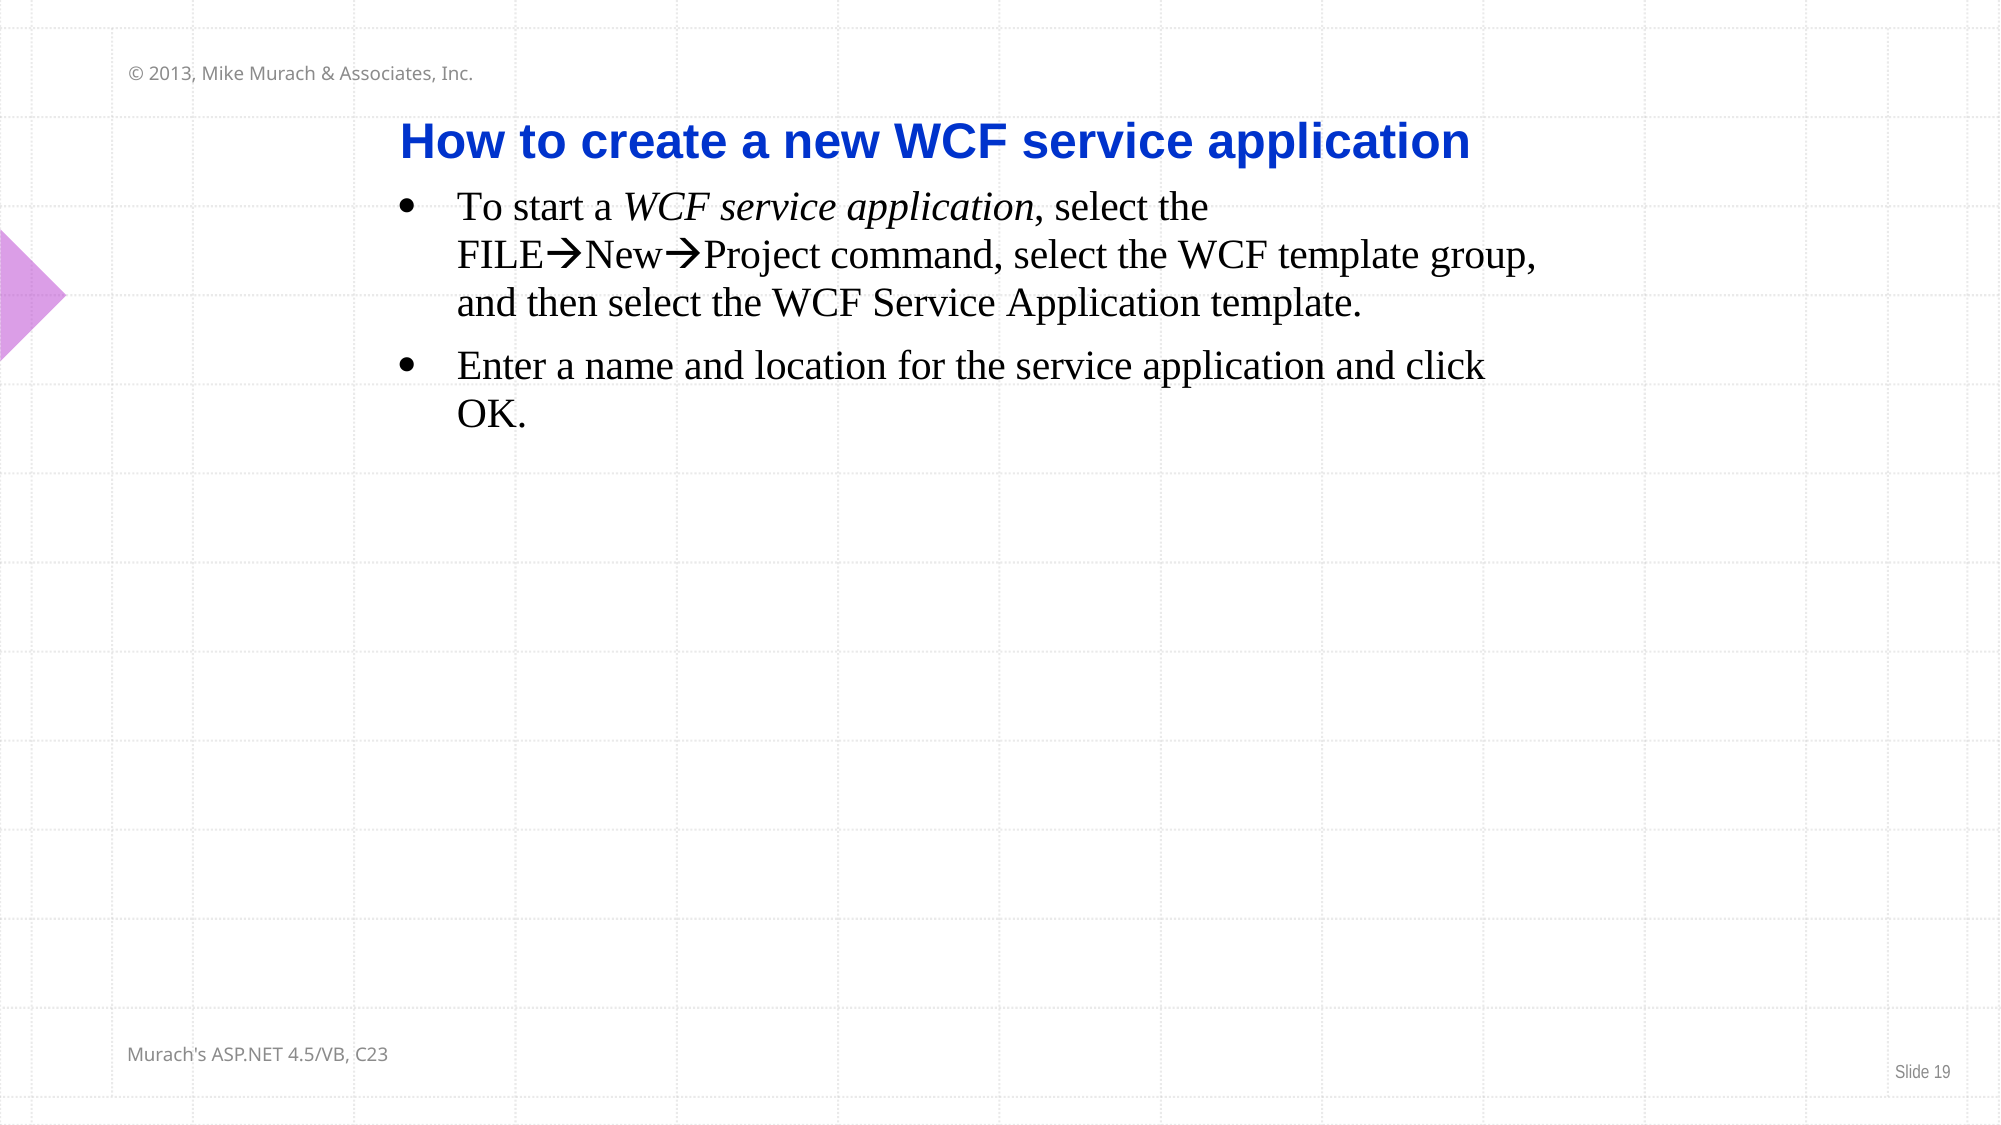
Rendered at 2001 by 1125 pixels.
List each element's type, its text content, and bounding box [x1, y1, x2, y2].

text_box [399, 179, 1598, 450]
footer © 2013, Mike Murach & Associates, Inc. [113, 38, 789, 108]
slide_number Murach's ASP.NET 4.5/VB, C23 [112, 1019, 743, 1089]
slide_number Slide 19 [1805, 1019, 1966, 1089]
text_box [399, 112, 1598, 179]
